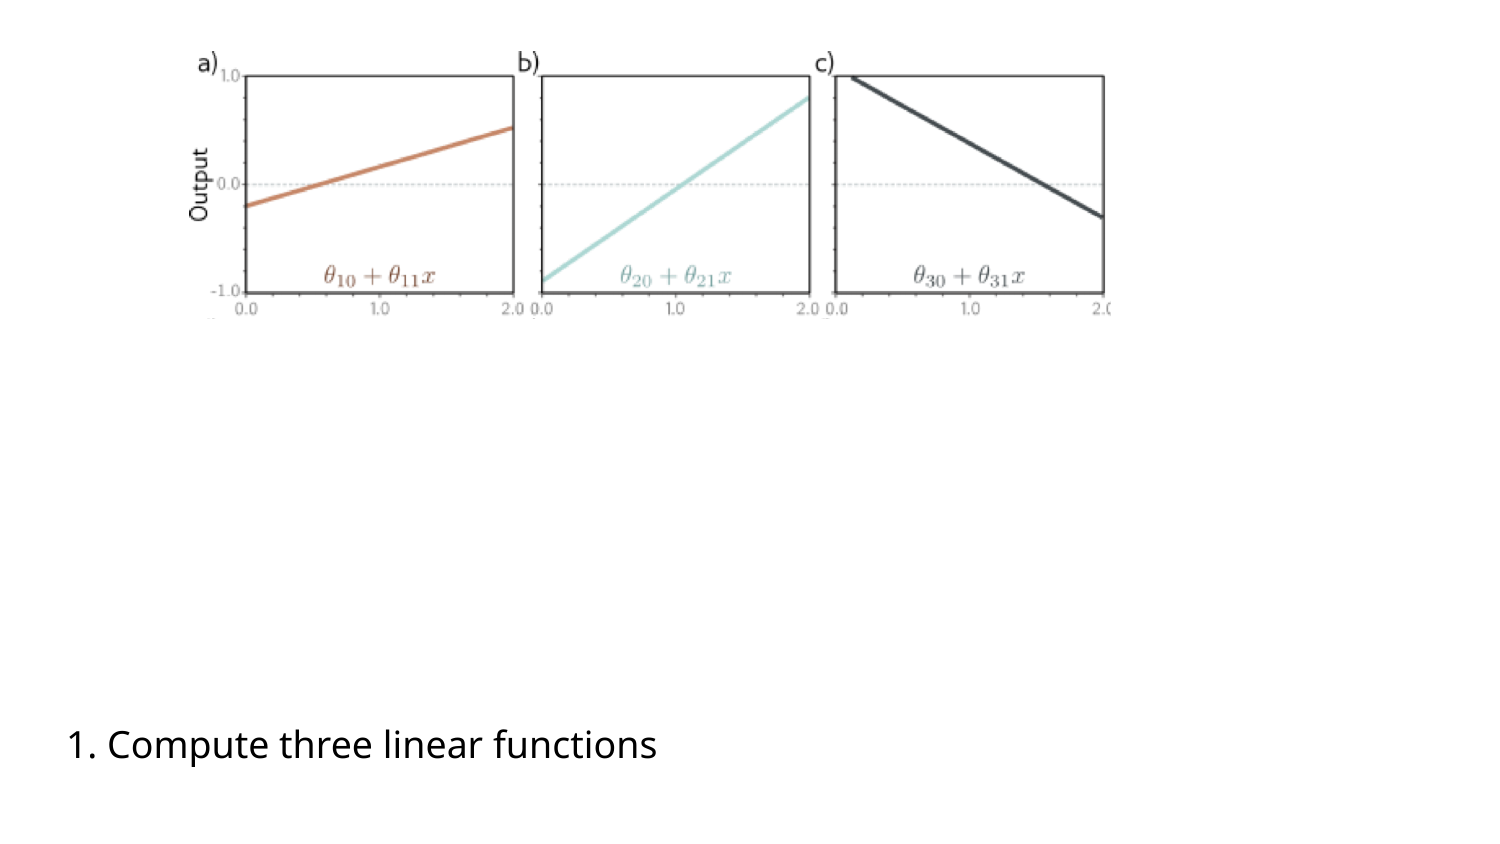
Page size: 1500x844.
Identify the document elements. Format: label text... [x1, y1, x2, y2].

picture [189, 51, 1111, 319]
list 1. Compute three linear functions [51, 694, 1036, 794]
